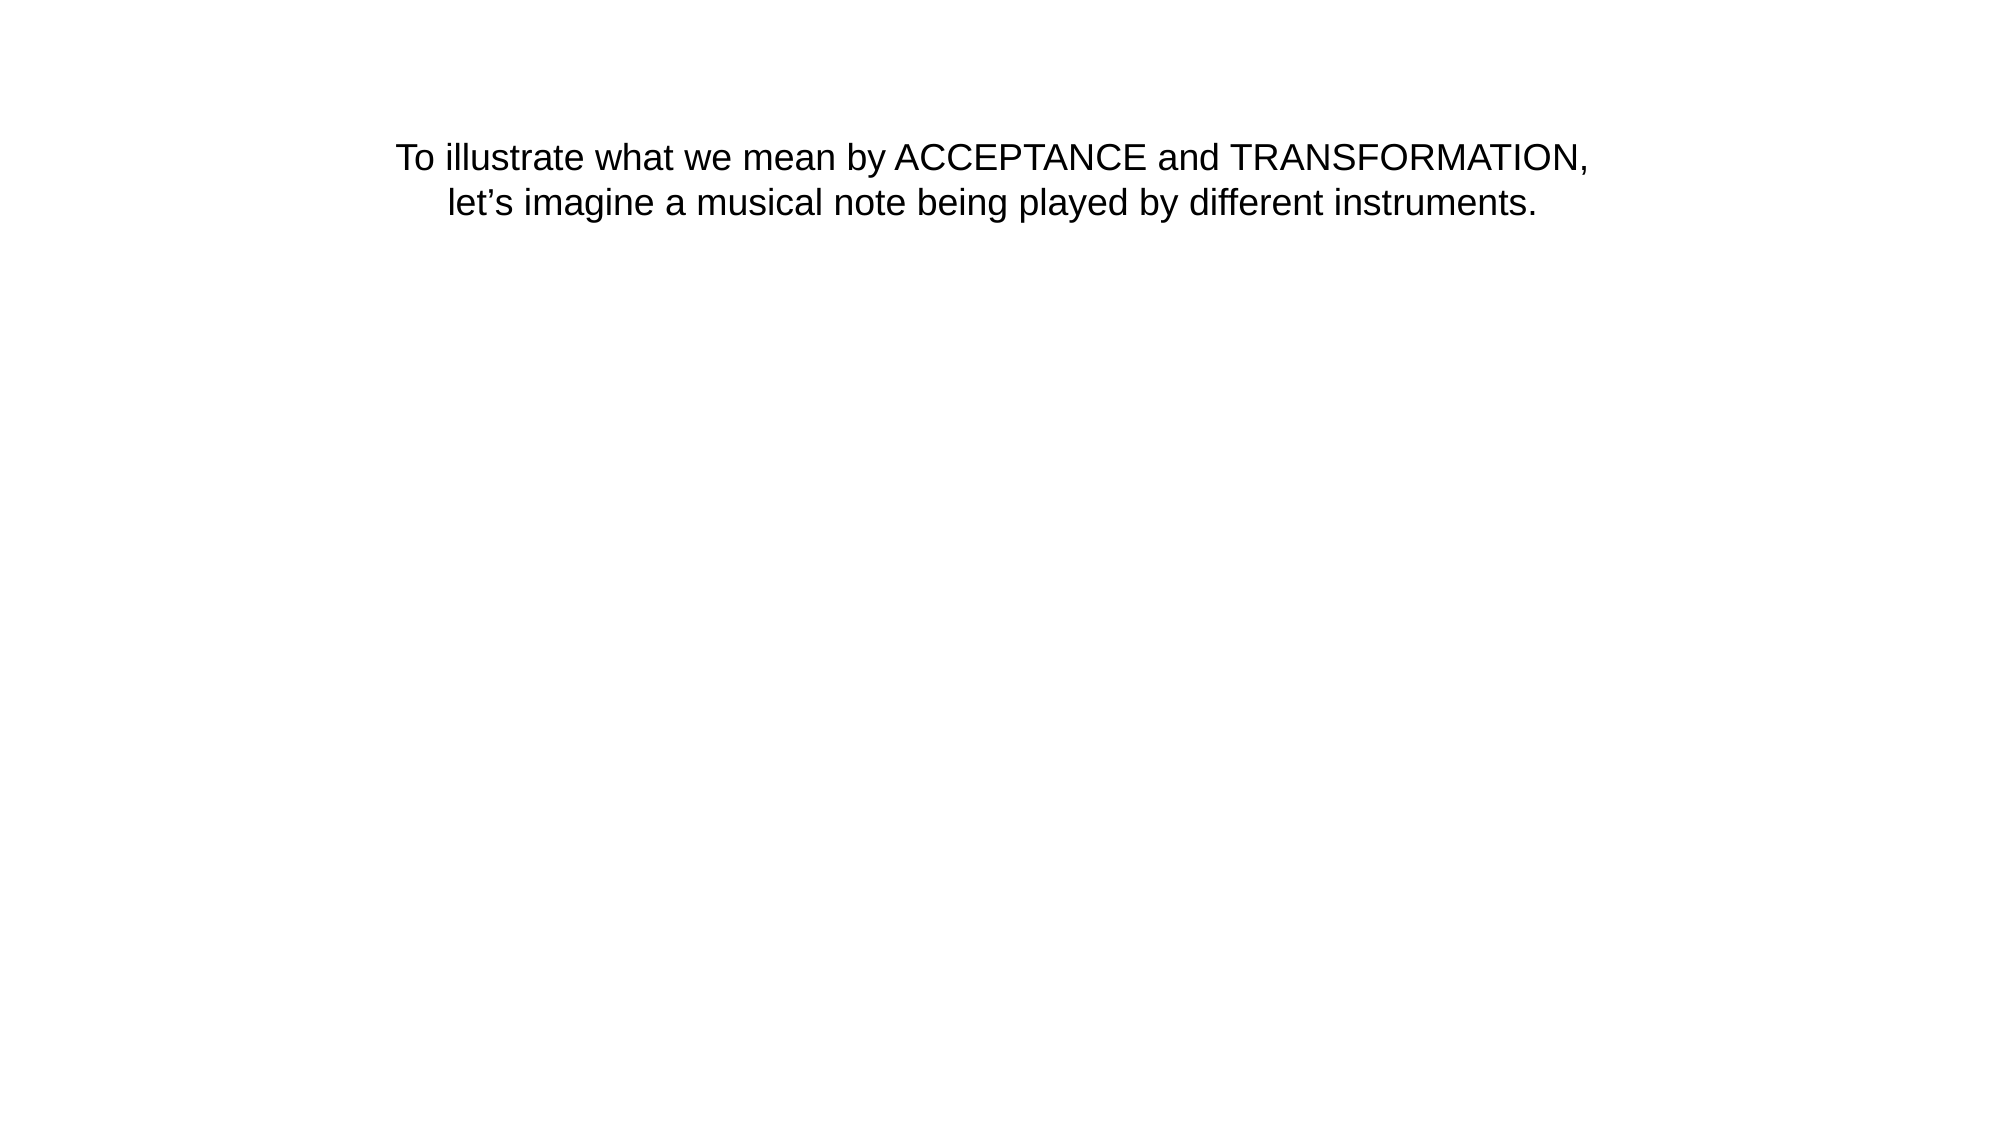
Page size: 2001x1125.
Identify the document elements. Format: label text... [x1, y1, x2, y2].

text_box To illustrate what we mean by ACCEPTANCE and TRANSFORMATION, let’s imagine a musical note being played by different instruments. Depending on whether this note is played by a trumpet or a piano this same note can sound very different. Also, the overall sound depends on what else is being played at the same time –the note can be played together with others that make it harmonious and pleasant, or discordant and unpleasant. This means that depending on the context, you can experience the same musical note in different ways. Similarly, in our study today we are going to give you some sensations, which most people ordinarily experience as painful, though they do not have to be. Like musical notes, these sensations can be more or less pleasant or unpleasant depending on what else is happening in your mind and brain. You will practice accepting whatever sensations you feel, to absorb them and harmonize with them. You are also going to practice transforming the quality of these sensations towards an experience that is more pleasant to you. [272, 81, 1724, 1041]
